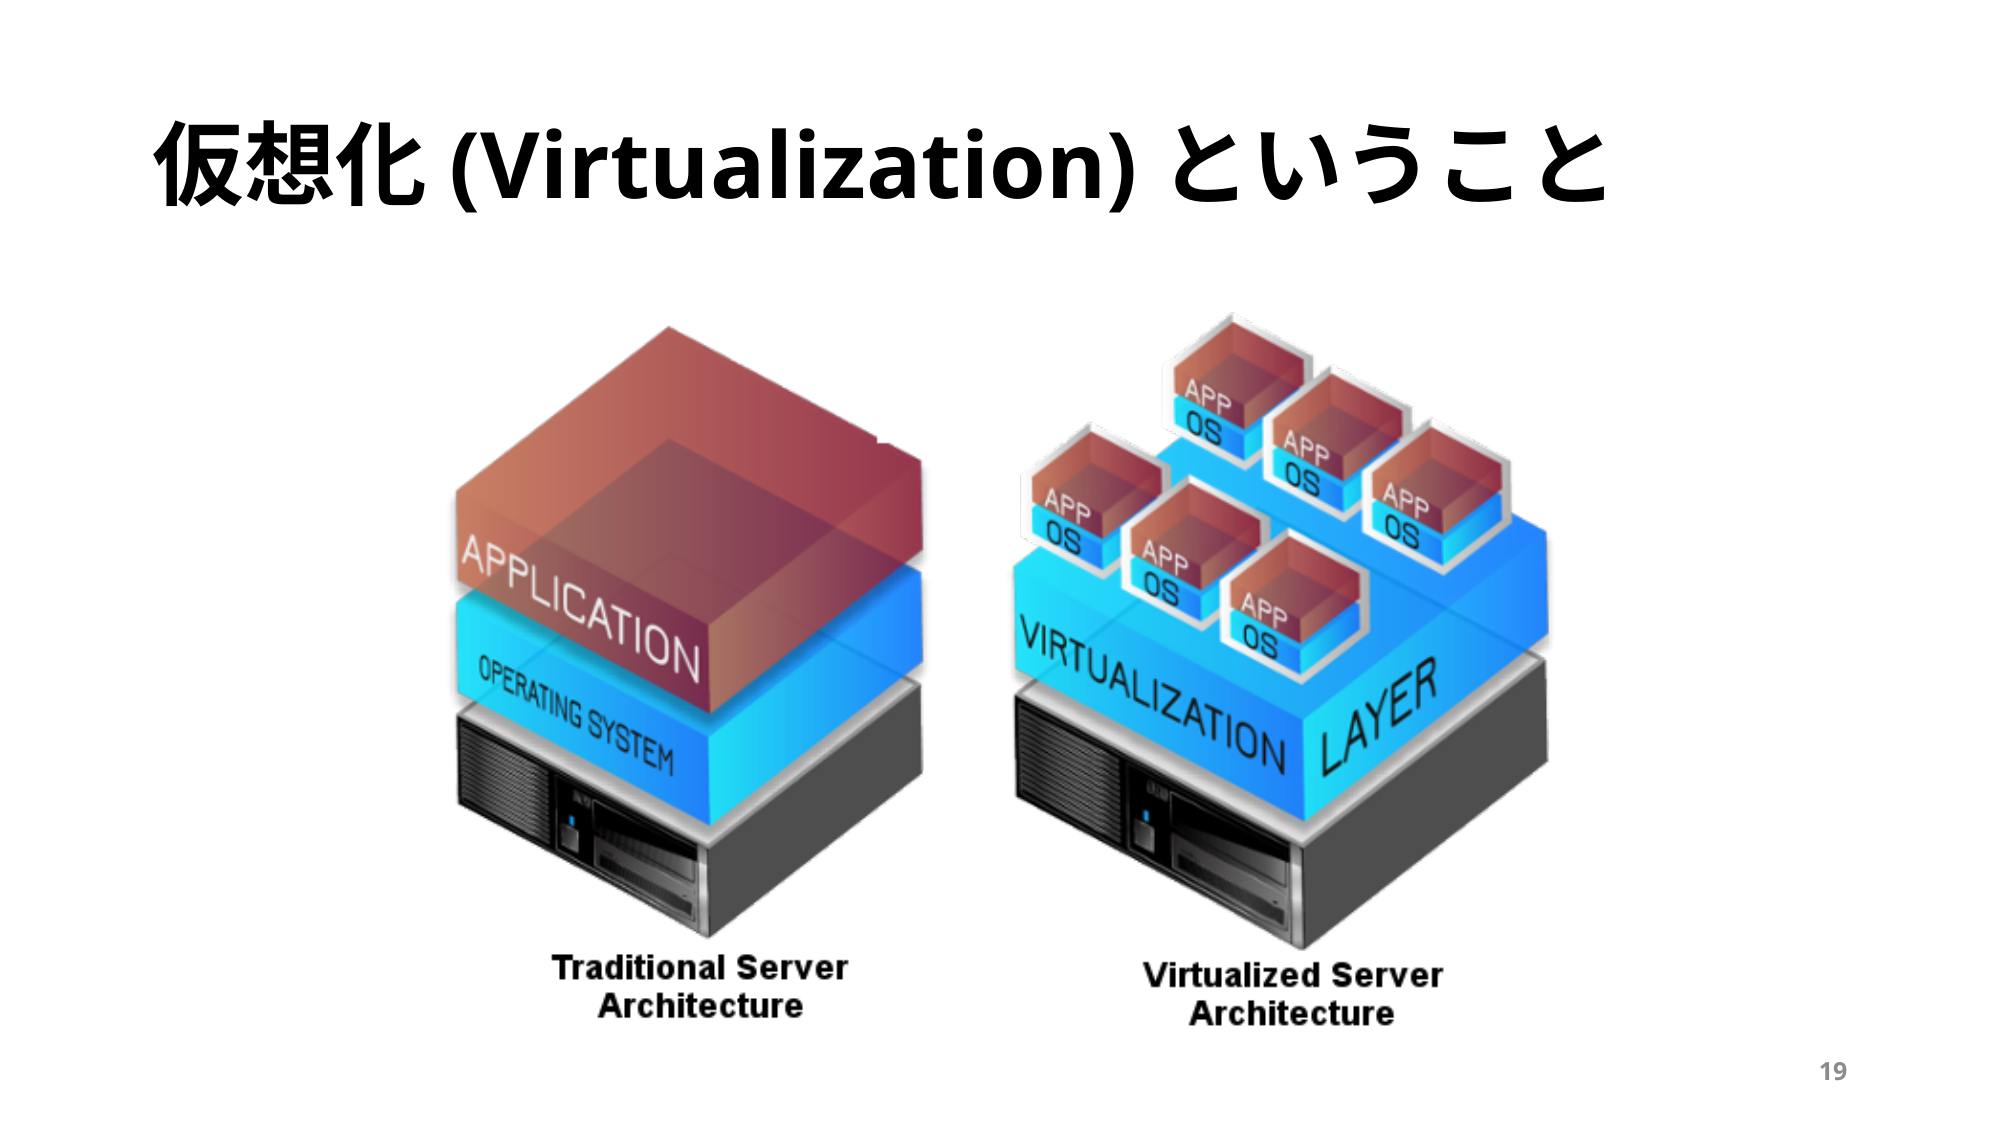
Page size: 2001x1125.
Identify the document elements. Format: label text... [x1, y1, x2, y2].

picture [426, 277, 1574, 1043]
slide_number 19 [1412, 1042, 1863, 1103]
title 仮想化(Virtualization)ということ [137, 59, 1863, 278]
